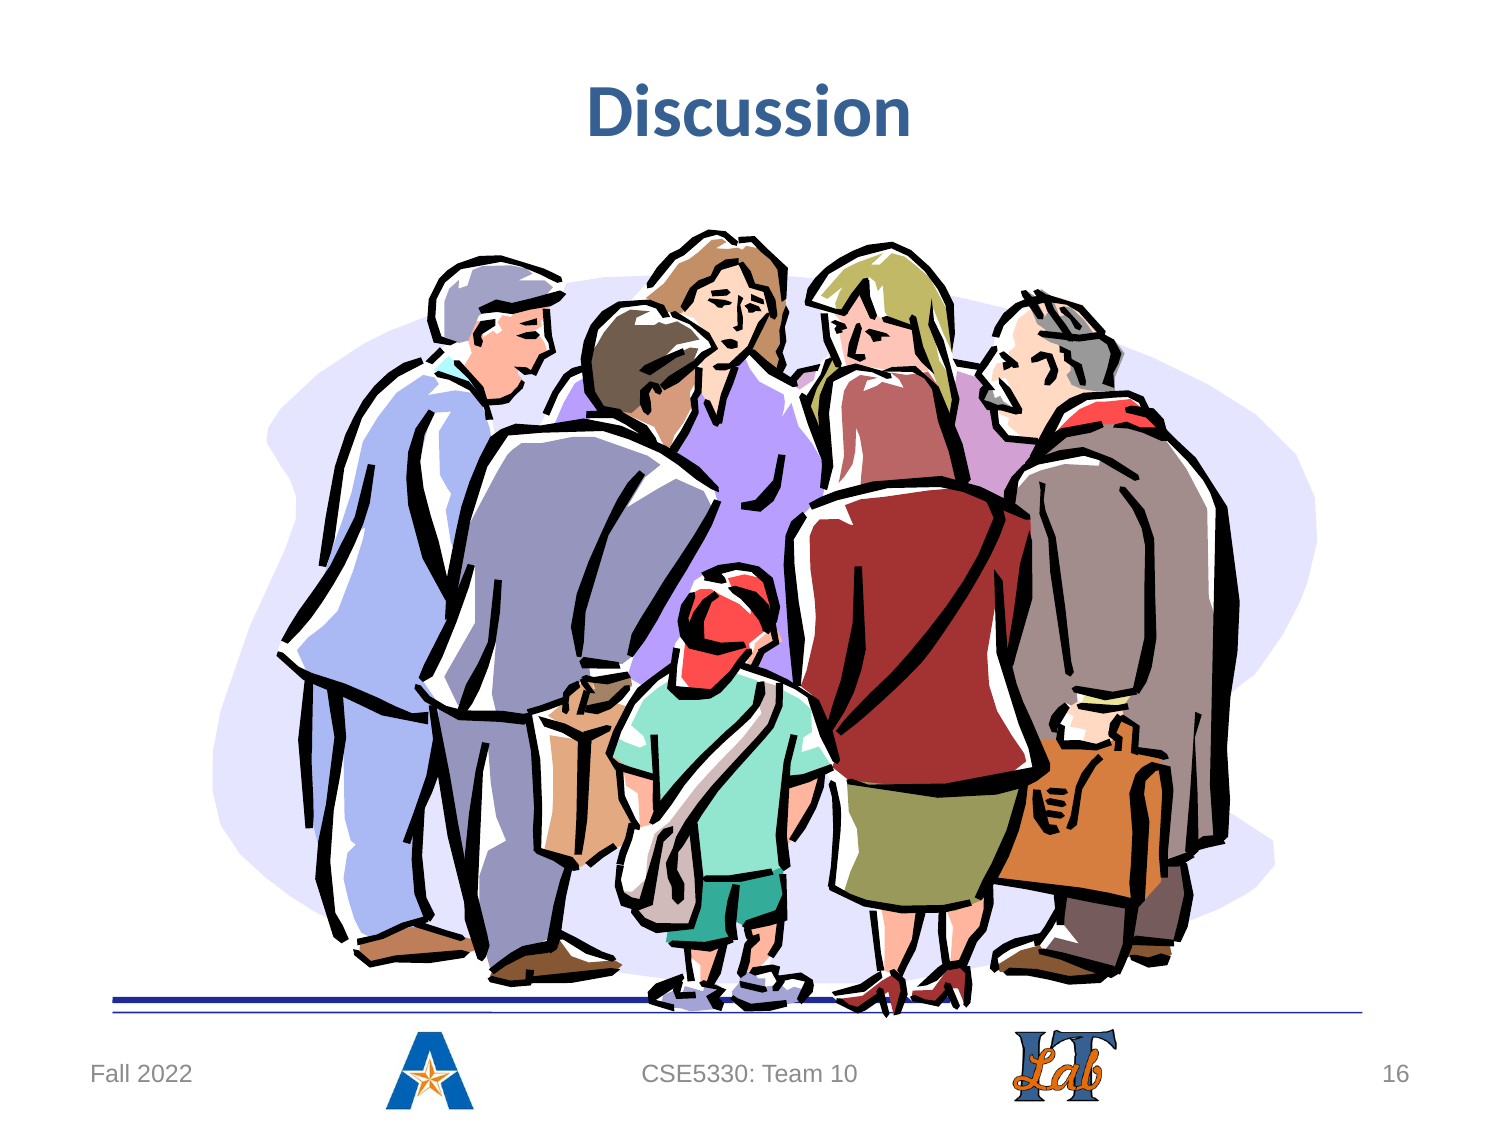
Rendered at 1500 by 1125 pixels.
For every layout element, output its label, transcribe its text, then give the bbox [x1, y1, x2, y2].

slide_number Fall 2022 [75, 1042, 425, 1103]
footer CSE5330: Team 10 [512, 1042, 988, 1103]
title Discussion [112, 24, 1388, 188]
slide_number 16 [1074, 1042, 1425, 1103]
picture [375, 1028, 488, 1114]
picture [212, 224, 1326, 1026]
picture [1012, 1028, 1117, 1102]
